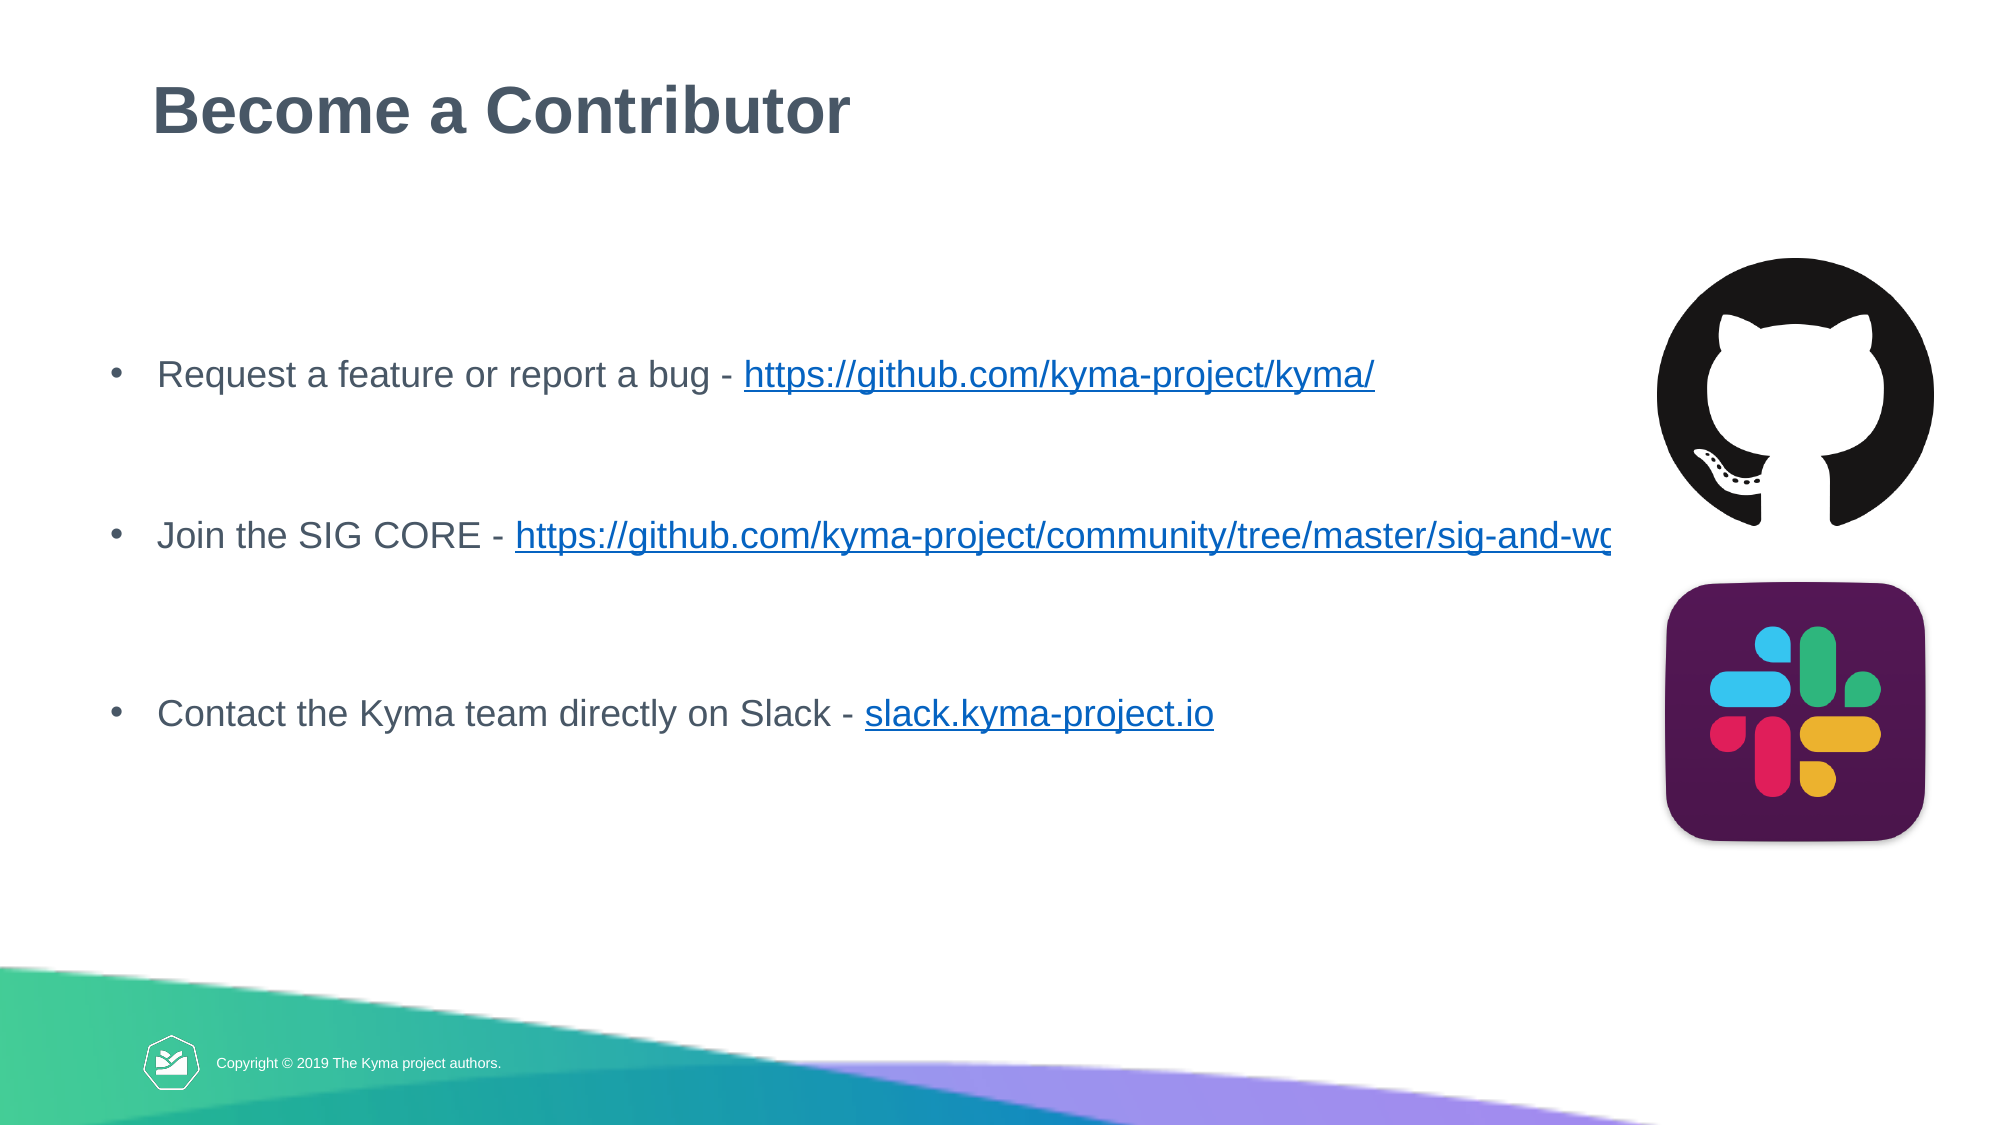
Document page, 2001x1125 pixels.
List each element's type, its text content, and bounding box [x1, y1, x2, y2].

title Become a Contributor [137, 59, 1863, 278]
text_box Contact the Kyma team directly on Slack - slack.kyma-project.io​ [95, 681, 1564, 742]
picture [0, 208, 2001, 1125]
text_box Request a feature or report a bug - https://github.com/kyma-project/kyma/ [95, 342, 1524, 403]
list Join the SIG CORE - https://github.com/kyma-project/community/tree/master/sig-and-wg/sig-core [95, 504, 1645, 861]
